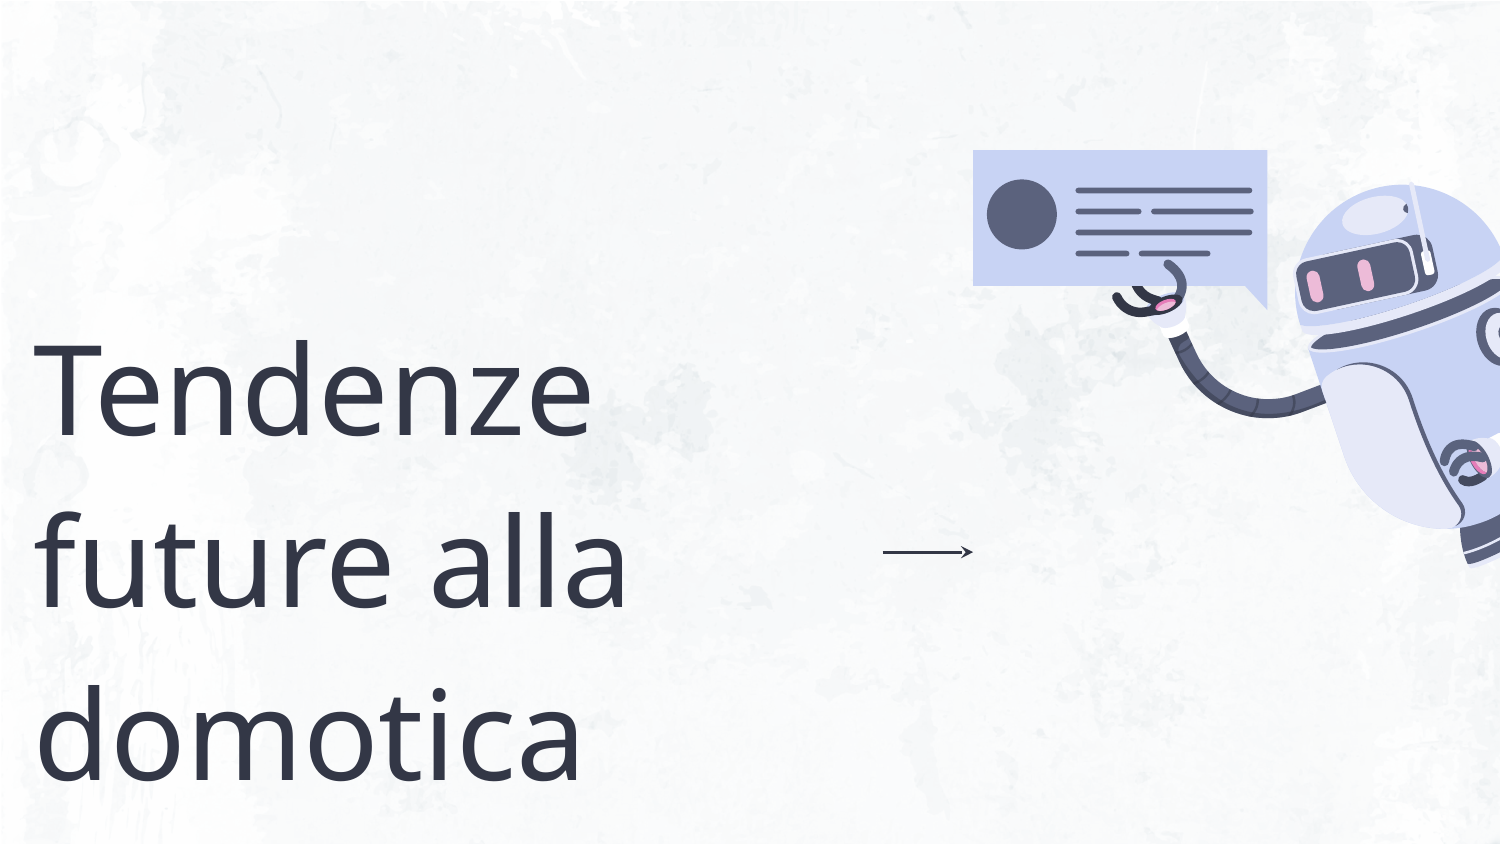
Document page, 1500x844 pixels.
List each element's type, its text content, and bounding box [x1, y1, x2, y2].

title Tendenze future alla domotica [18, 272, 894, 616]
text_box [972, 149, 1500, 569]
picture [2, 2, 1500, 844]
